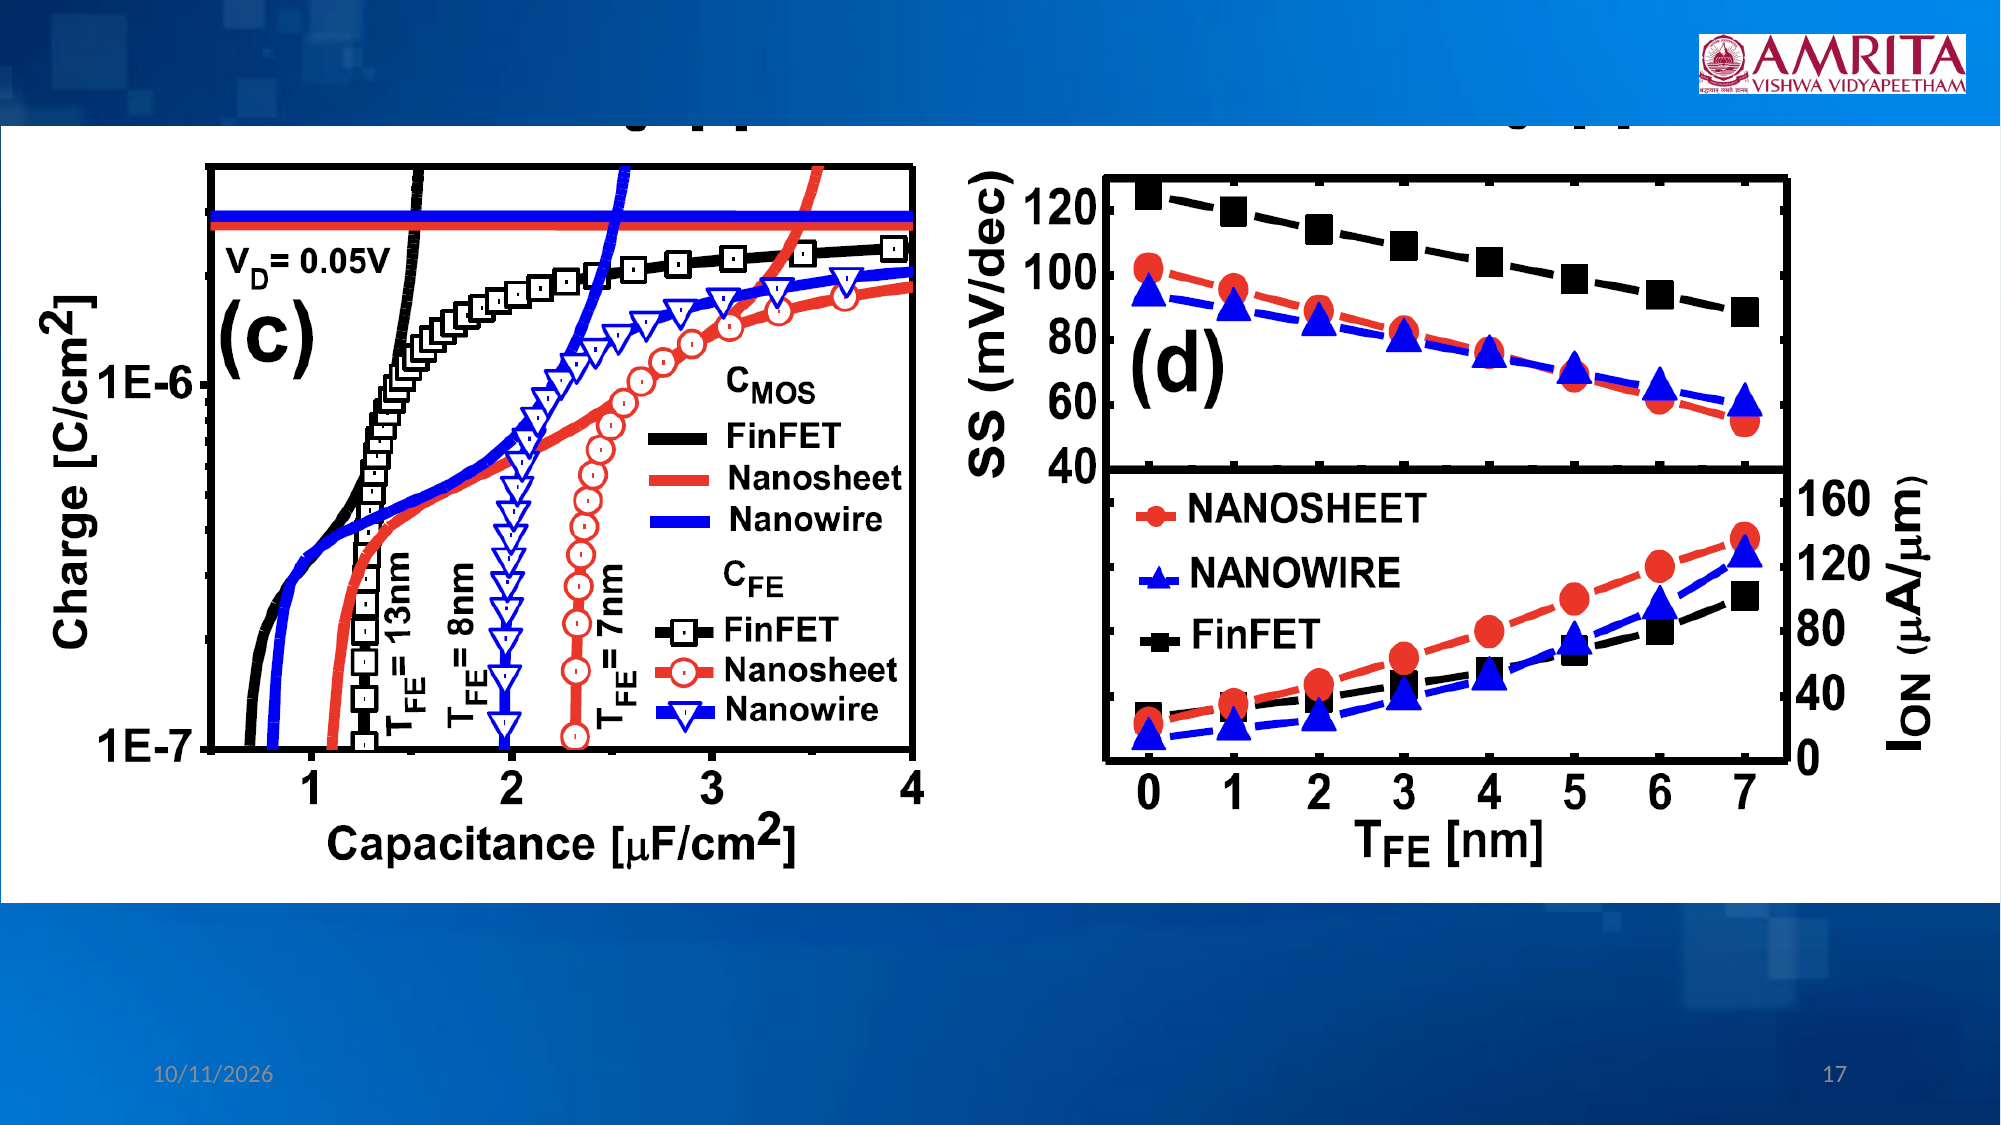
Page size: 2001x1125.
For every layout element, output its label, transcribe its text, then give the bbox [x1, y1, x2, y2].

slide_number 18-Mar-25 [137, 1042, 588, 1103]
slide_number 17 [1412, 1042, 1863, 1103]
title Capacitance Matching and NC Effect [137, 59, 1863, 126]
list NC effect arises when the negative FE capacitance (CFE < 0) and positive CMOS capacitance are combined. Maximum NC effect achieved when CFE is closely matched to CMOS (-CFE = CMOS). Thicker FE layers increase NC effect but may induce hysteresis. Capacitance matching: NC-NSFET achieves matching with TFE = 7 nm (lowest among devices). NC-NWFET and NC-FinFET match at TFE = 8 nm and 13 nm, respectively. [137, 903, 1863, 1014]
picture [0, 0, 2001, 1125]
